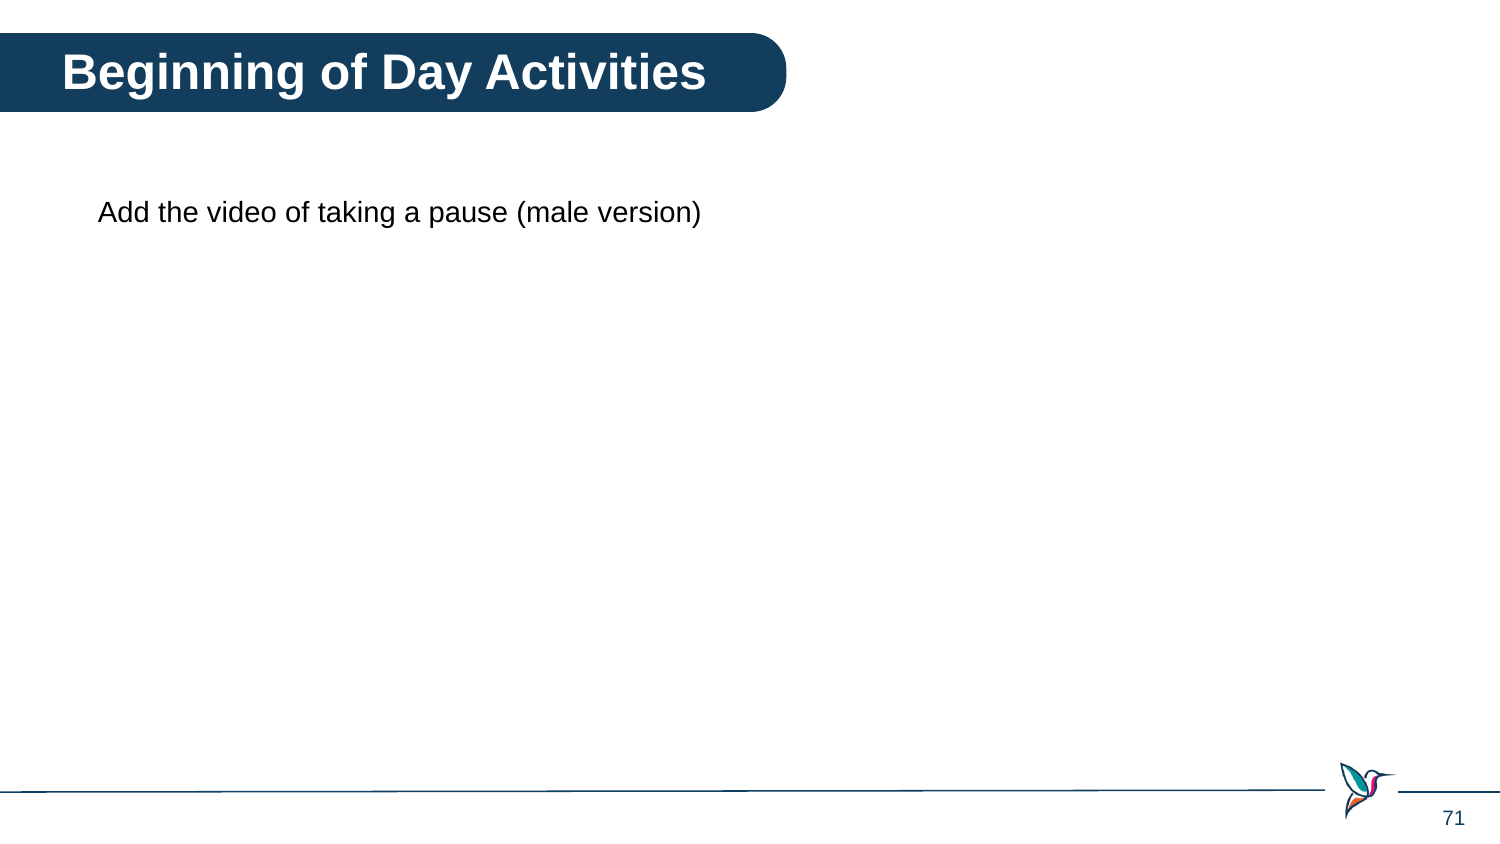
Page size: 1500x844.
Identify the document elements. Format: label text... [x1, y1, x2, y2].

picture [1338, 759, 1398, 823]
text_box [0, 33, 768, 112]
text_box Beginning of Day Activities [46, 32, 1500, 108]
text_box Add the video of taking a pause (male version) [82, 178, 1308, 244]
